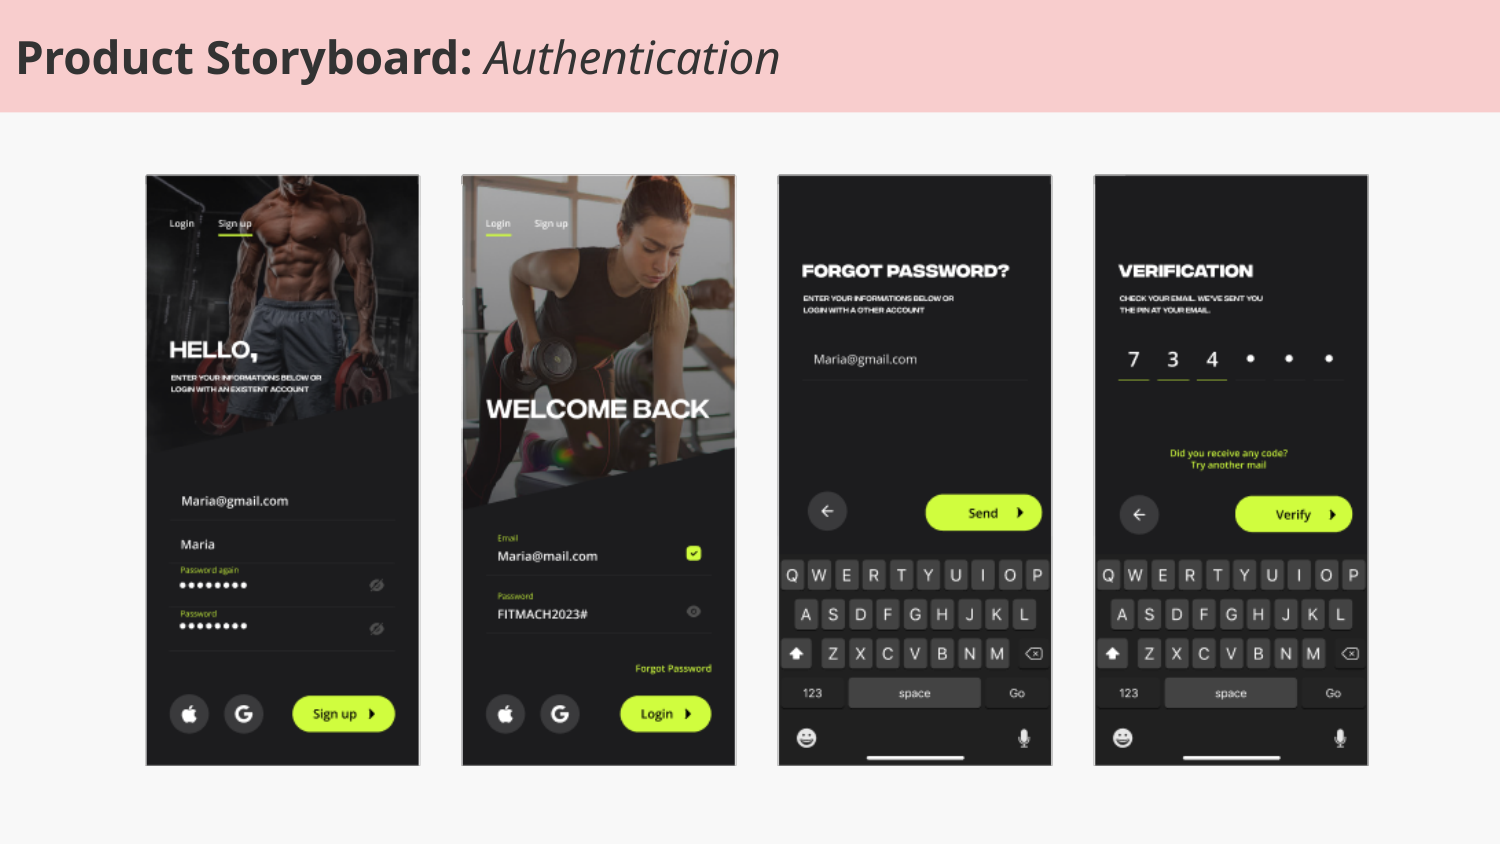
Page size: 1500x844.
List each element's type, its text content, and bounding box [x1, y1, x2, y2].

picture [144, 171, 1374, 771]
title Product Storyboard: Authentication [0, 0, 1500, 113]
